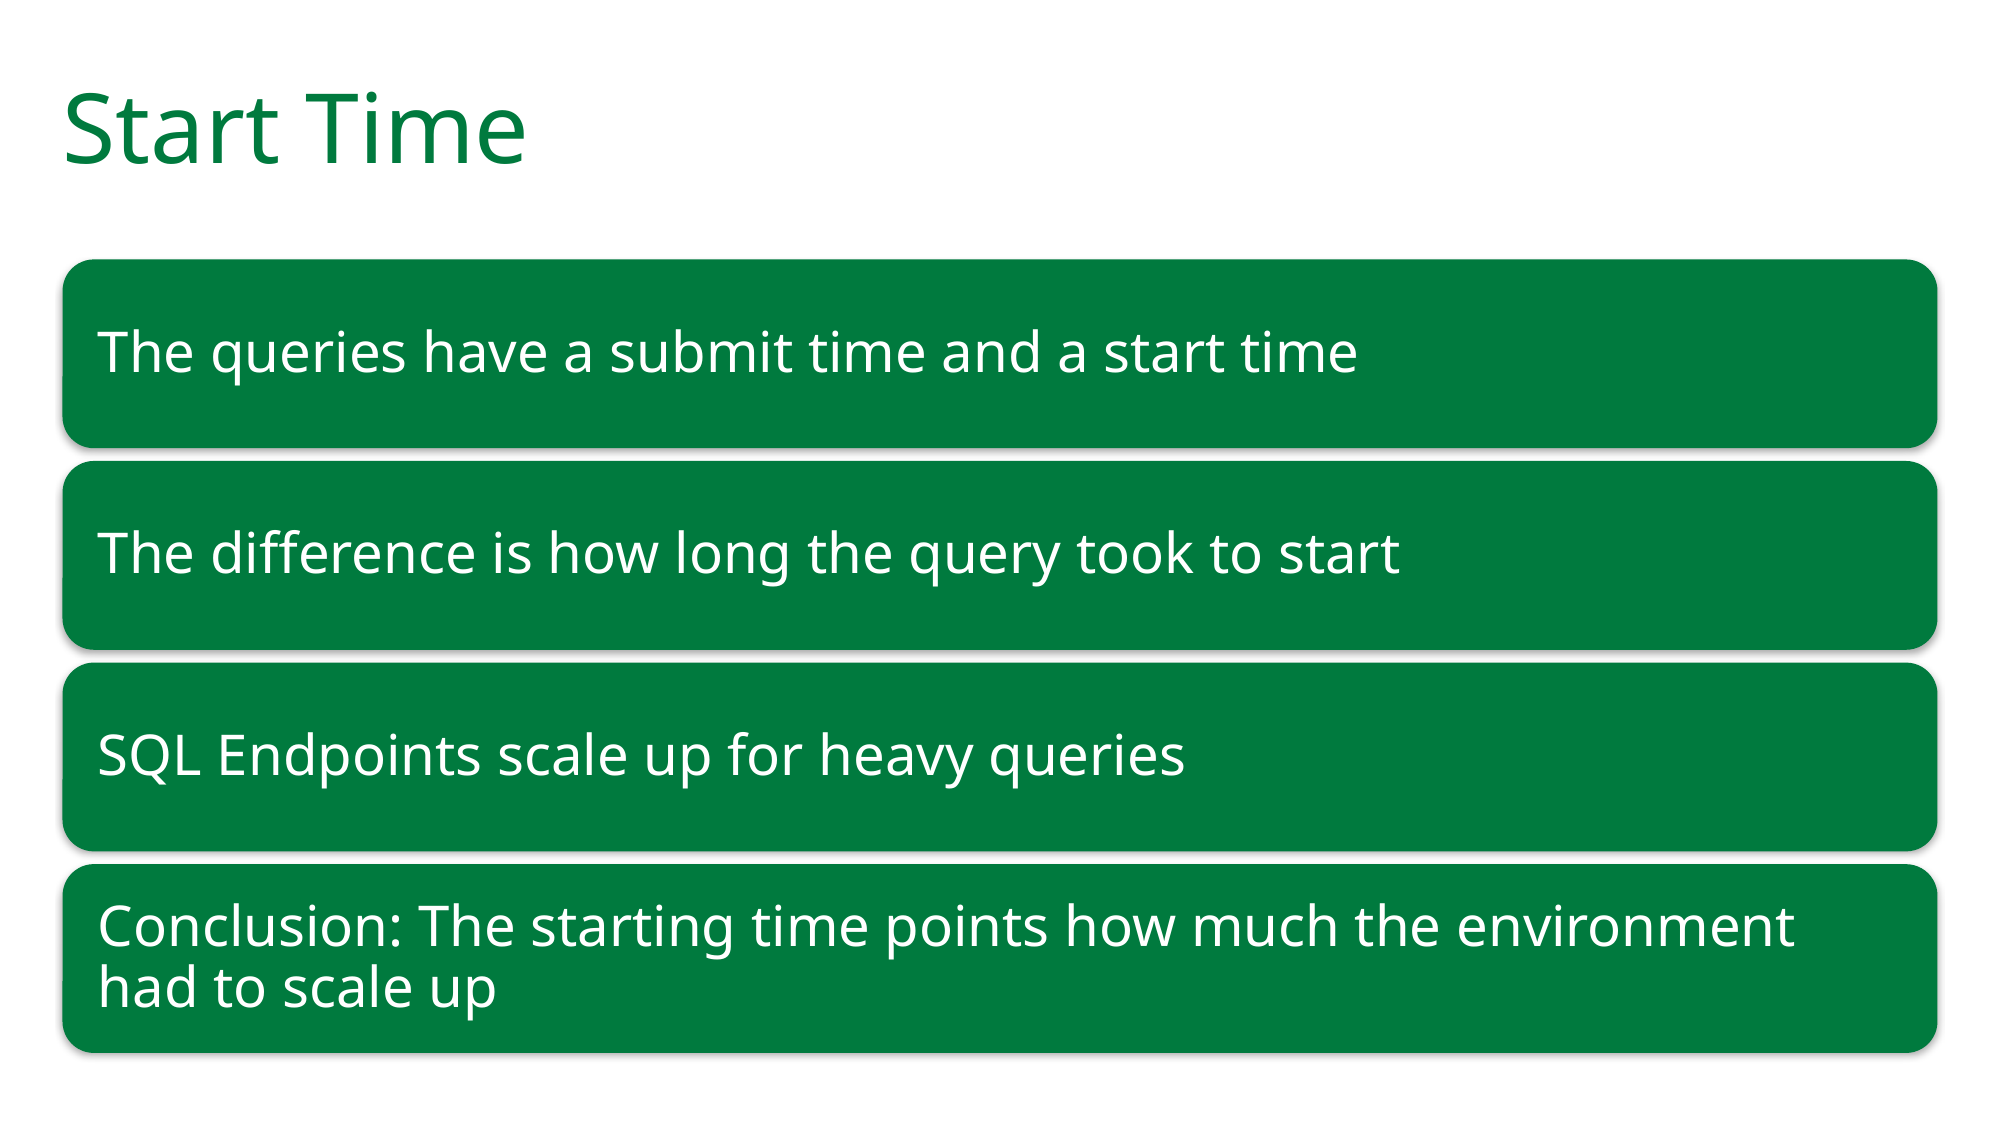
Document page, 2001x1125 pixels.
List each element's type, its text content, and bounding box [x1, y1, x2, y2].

title Start Time [62, 62, 1938, 188]
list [62, 249, 1938, 1063]
